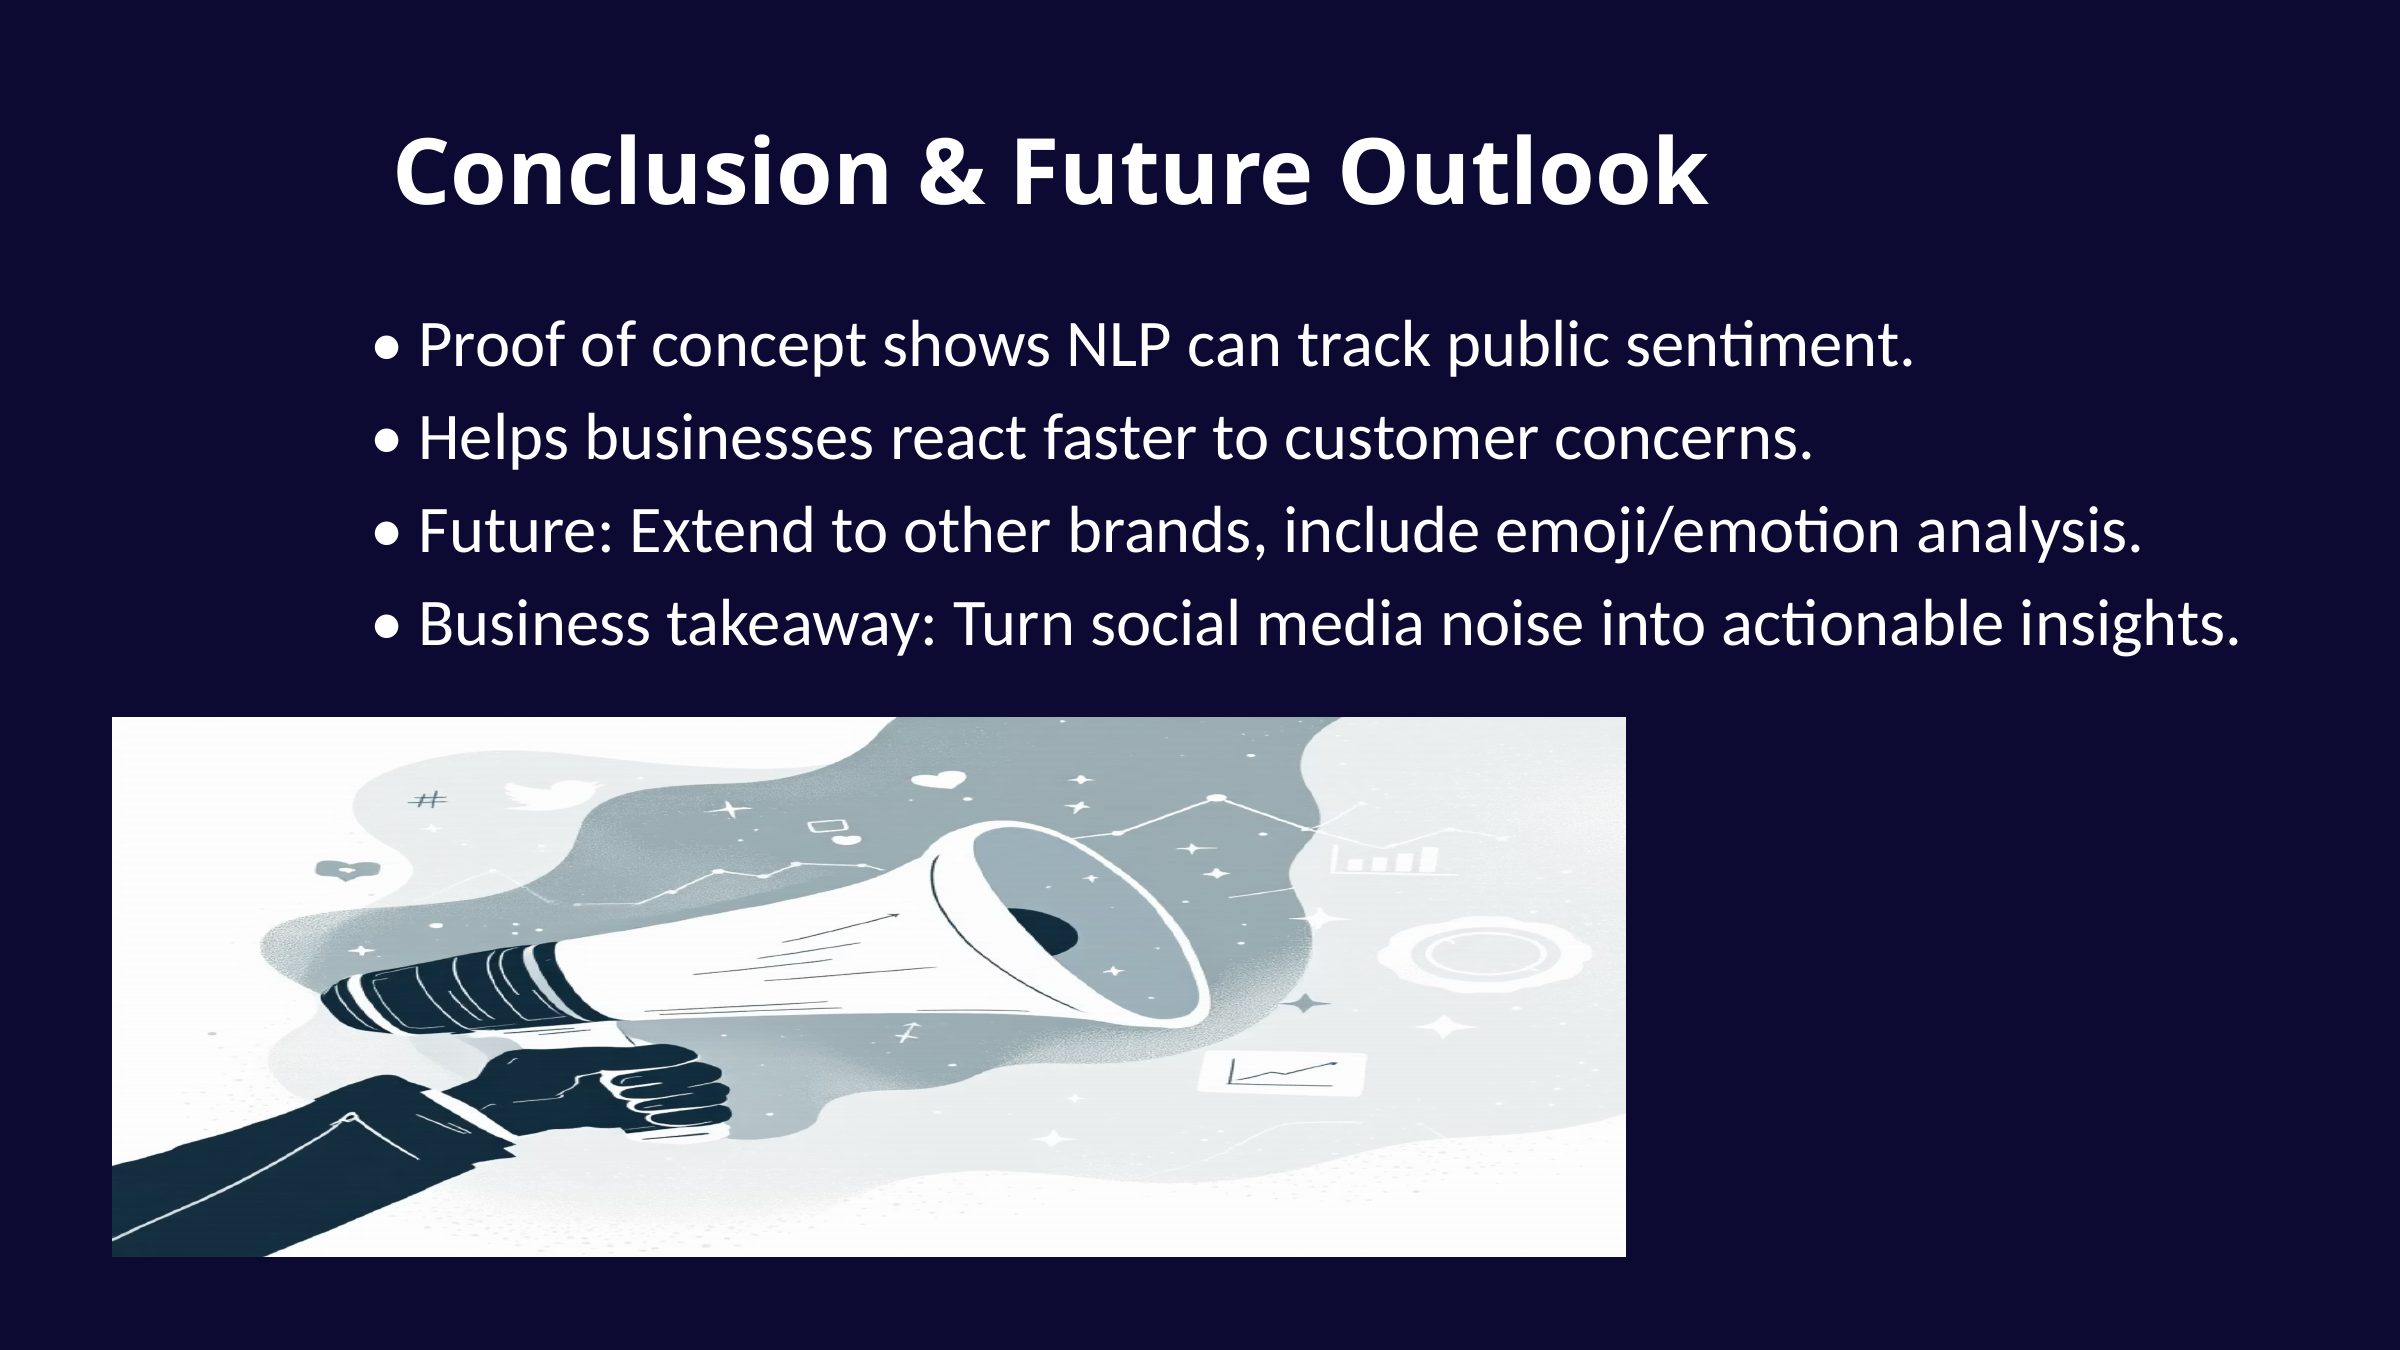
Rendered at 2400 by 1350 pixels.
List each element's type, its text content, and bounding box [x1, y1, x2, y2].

text_box Conclusion & Future Outlook [392, 144, 1396, 225]
text_box • Proof of concept shows NLP can track public sentiment. • Helps businesses react faster to customer concerns. • Future: Extend to other brands, include emoji/emotion analysis. • Business takeaway: Turn social media noise into actionable insights. [355, 291, 2400, 1183]
picture [112, 717, 1626, 1257]
